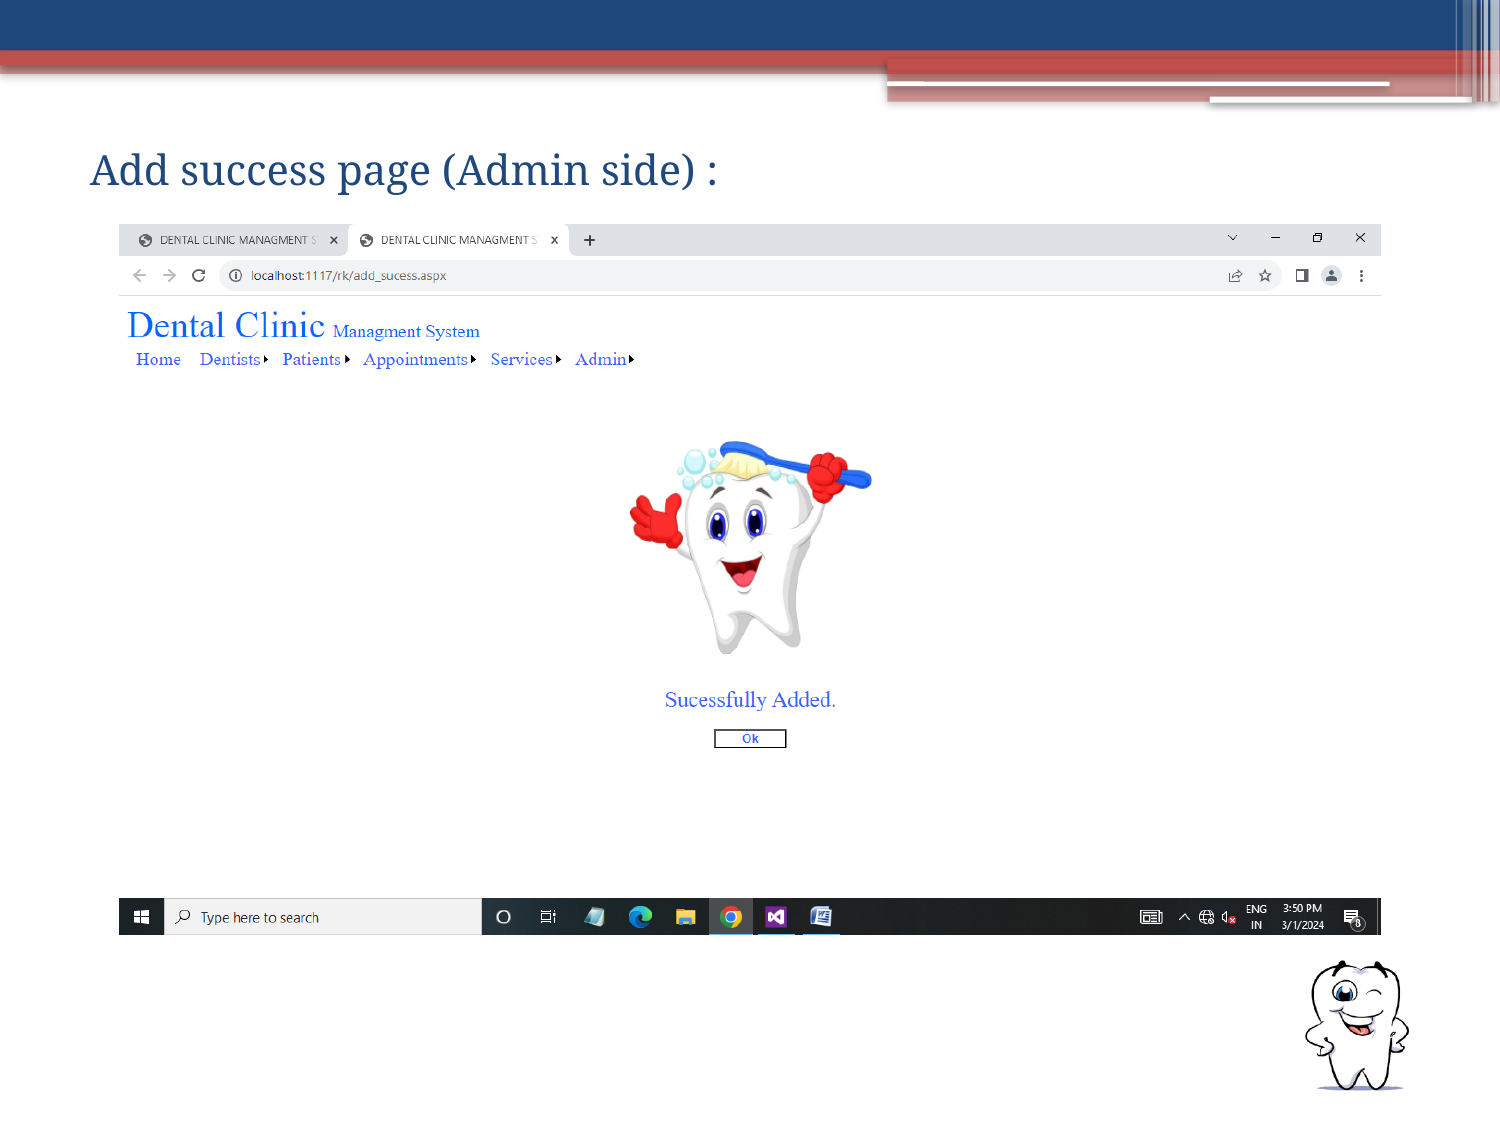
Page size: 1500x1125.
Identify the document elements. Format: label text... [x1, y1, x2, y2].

picture [1262, 934, 1454, 1125]
title Add success page (Admin side) : [75, 125, 1425, 213]
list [118, 224, 1382, 935]
